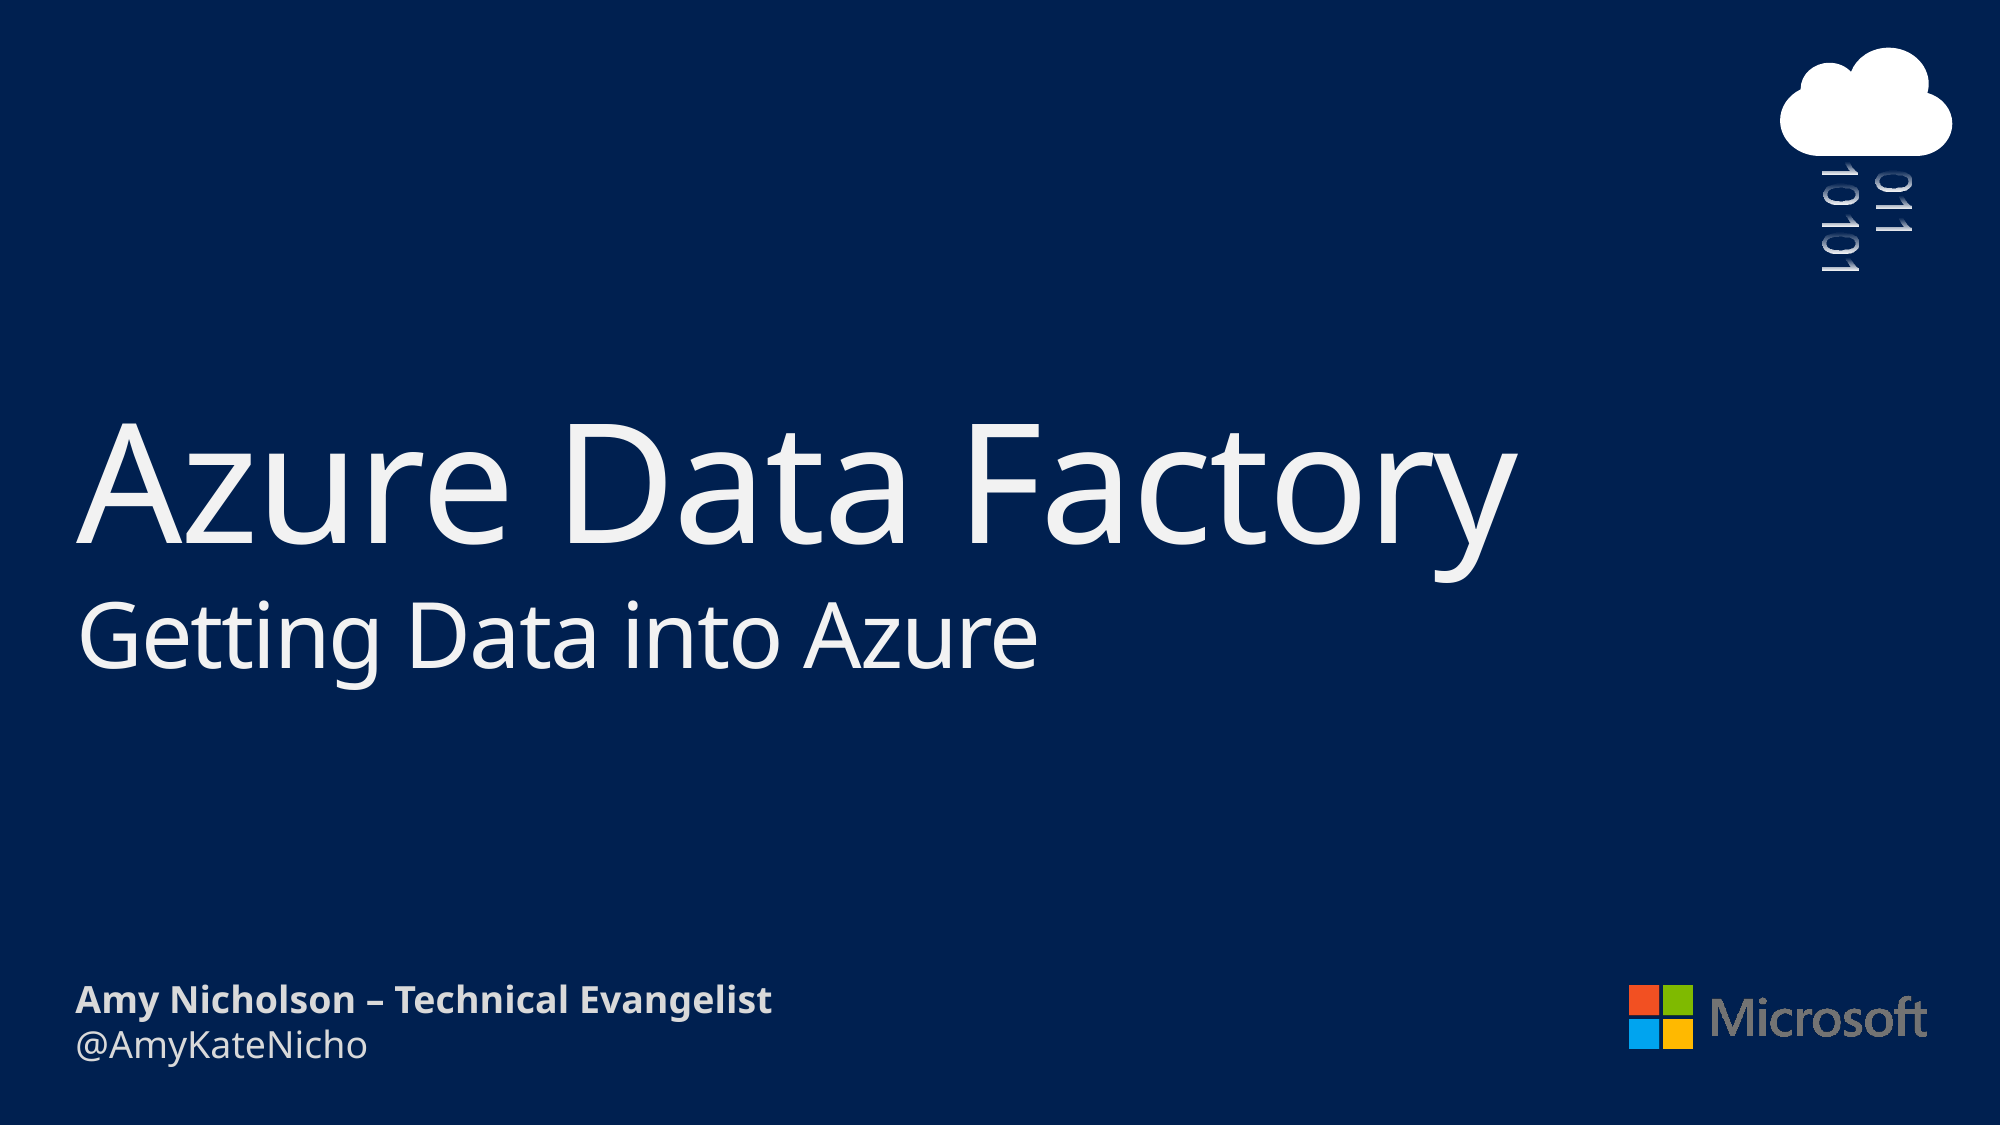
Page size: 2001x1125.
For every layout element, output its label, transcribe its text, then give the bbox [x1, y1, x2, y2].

text_box Amy Nicholson – Technical Evangelist @AmyKateNicho [60, 969, 1321, 1029]
title Azure Data Factory Getting Data into Azure [52, 362, 1676, 754]
picture [1629, 985, 1927, 1049]
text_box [1779, 47, 1953, 271]
